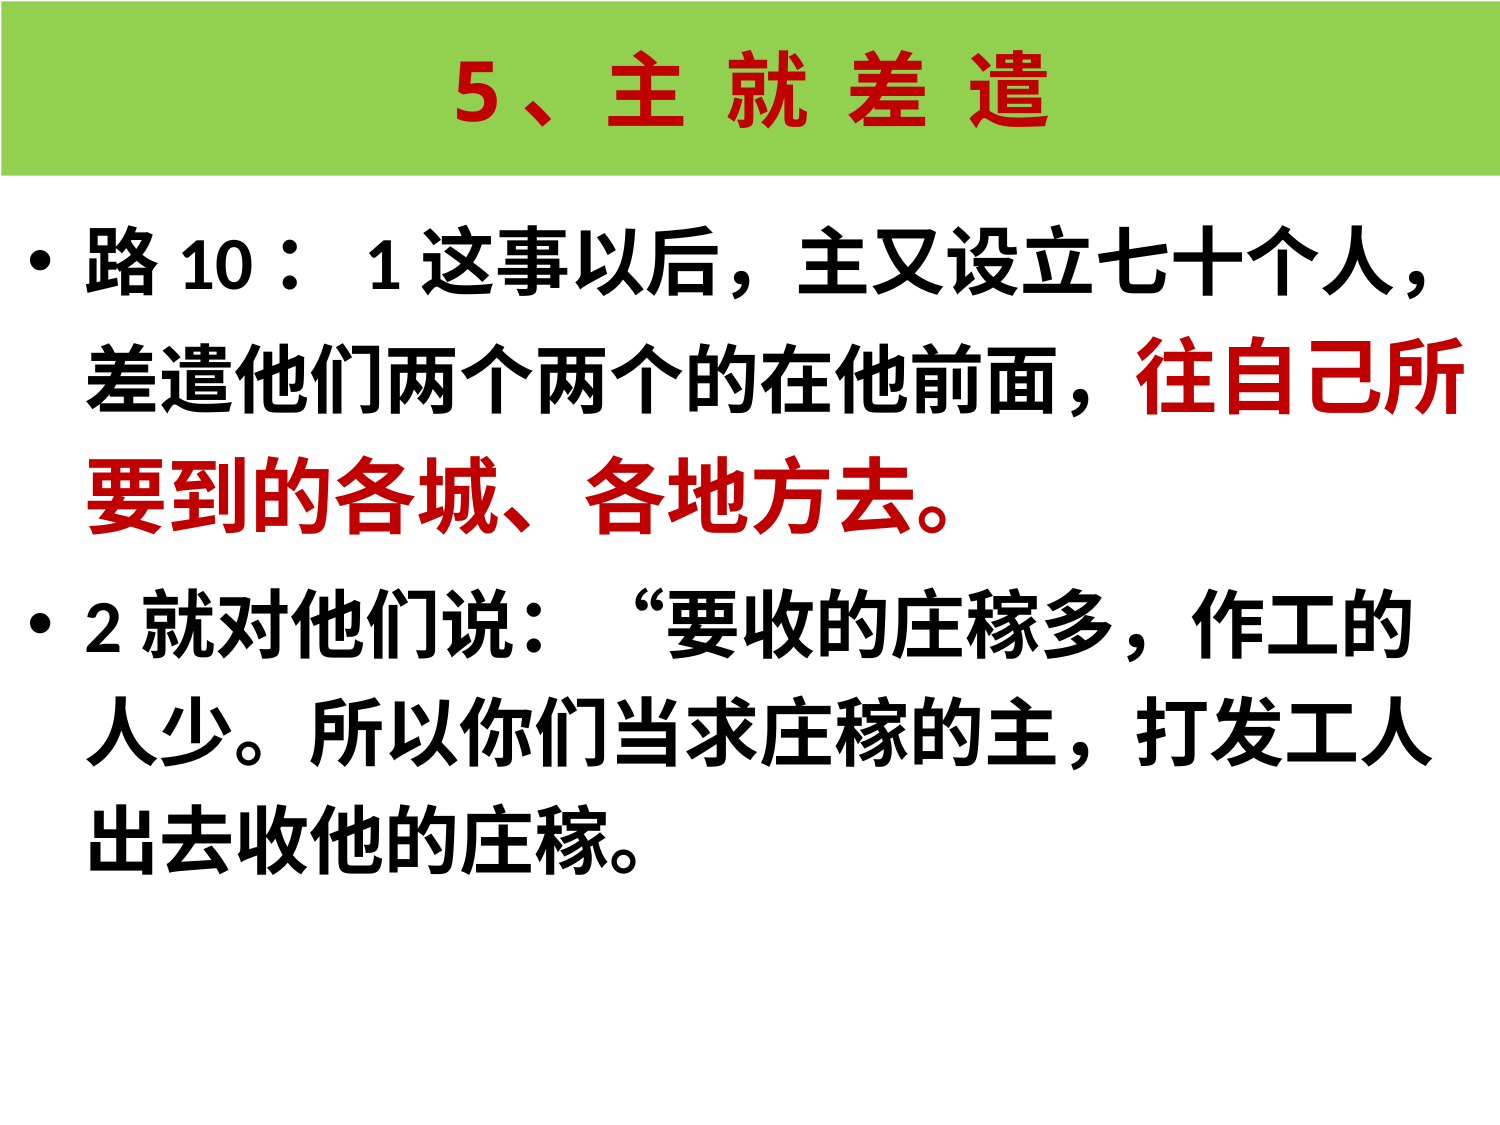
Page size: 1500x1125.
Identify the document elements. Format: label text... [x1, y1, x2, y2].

text_box 5、主 就 差 遣 [1, 1, 1500, 176]
list 路10：1这事以后，主又设立七十个人，差遣他们两个两个的在他前面，往自己所要到的各城、各地方去。 2就对他们说：“要收的庄稼多，作工的人少。所以你们当求庄稼的主，打发工人出去收他的庄稼。 [12, 189, 1486, 1108]
